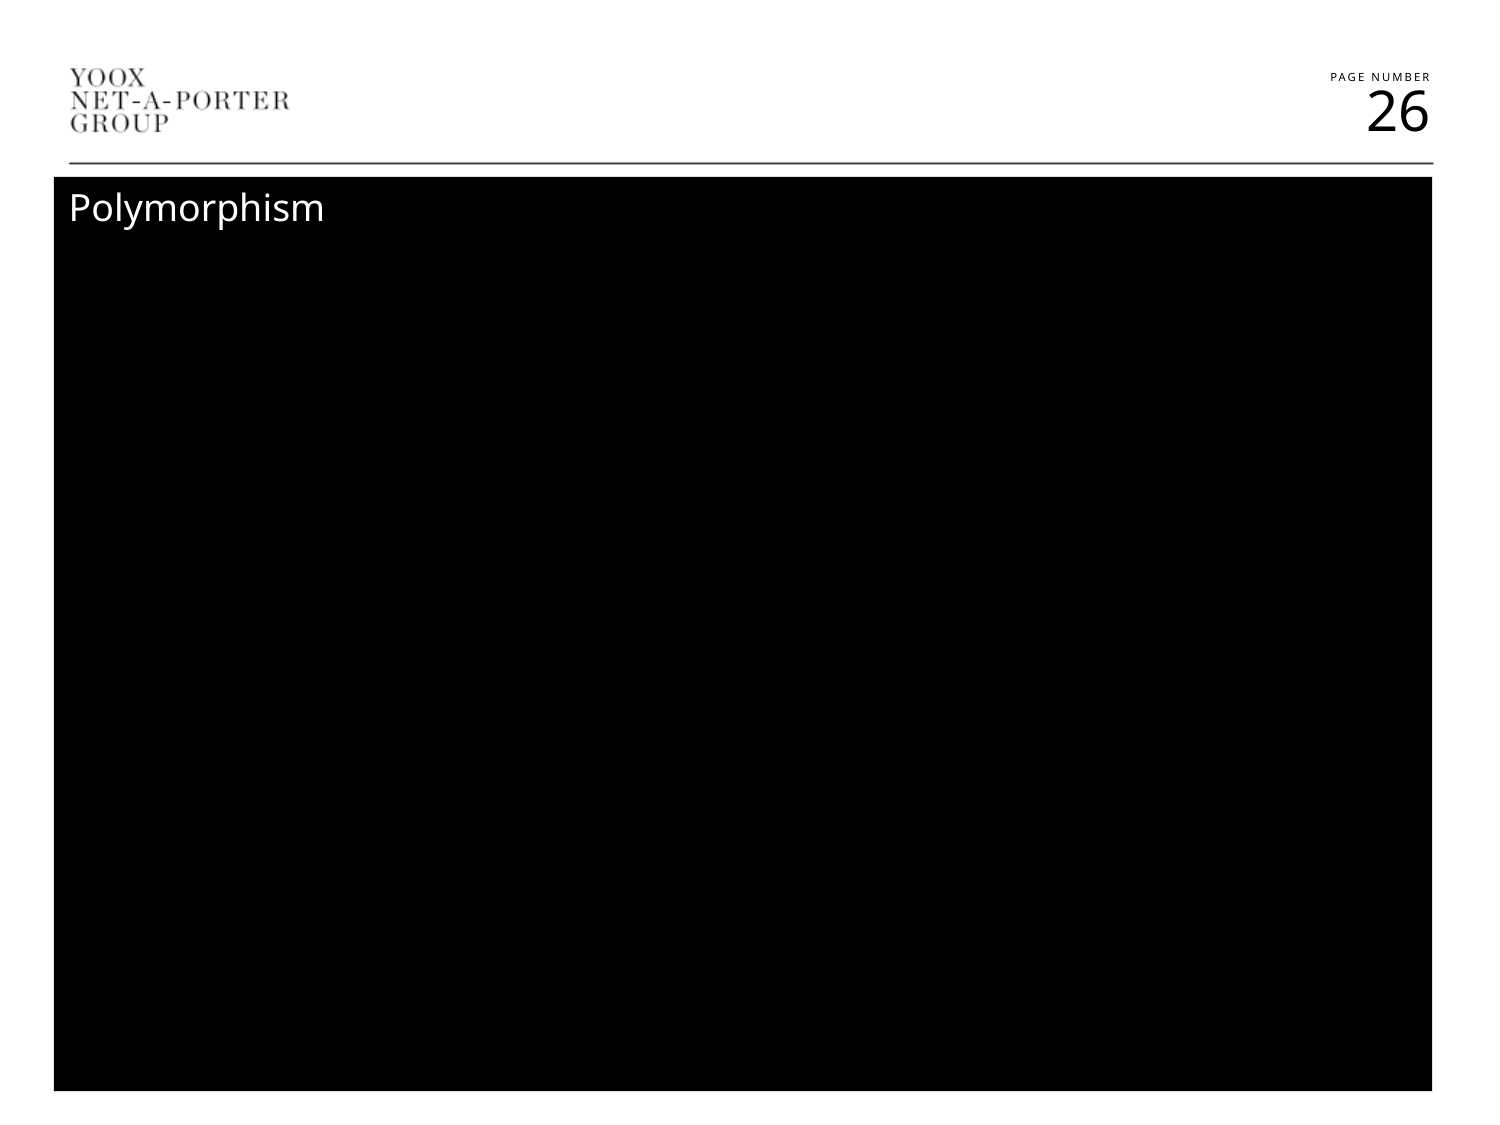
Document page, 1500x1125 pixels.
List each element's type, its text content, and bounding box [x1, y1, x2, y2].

list Polymorphism [53, 176, 1433, 1092]
